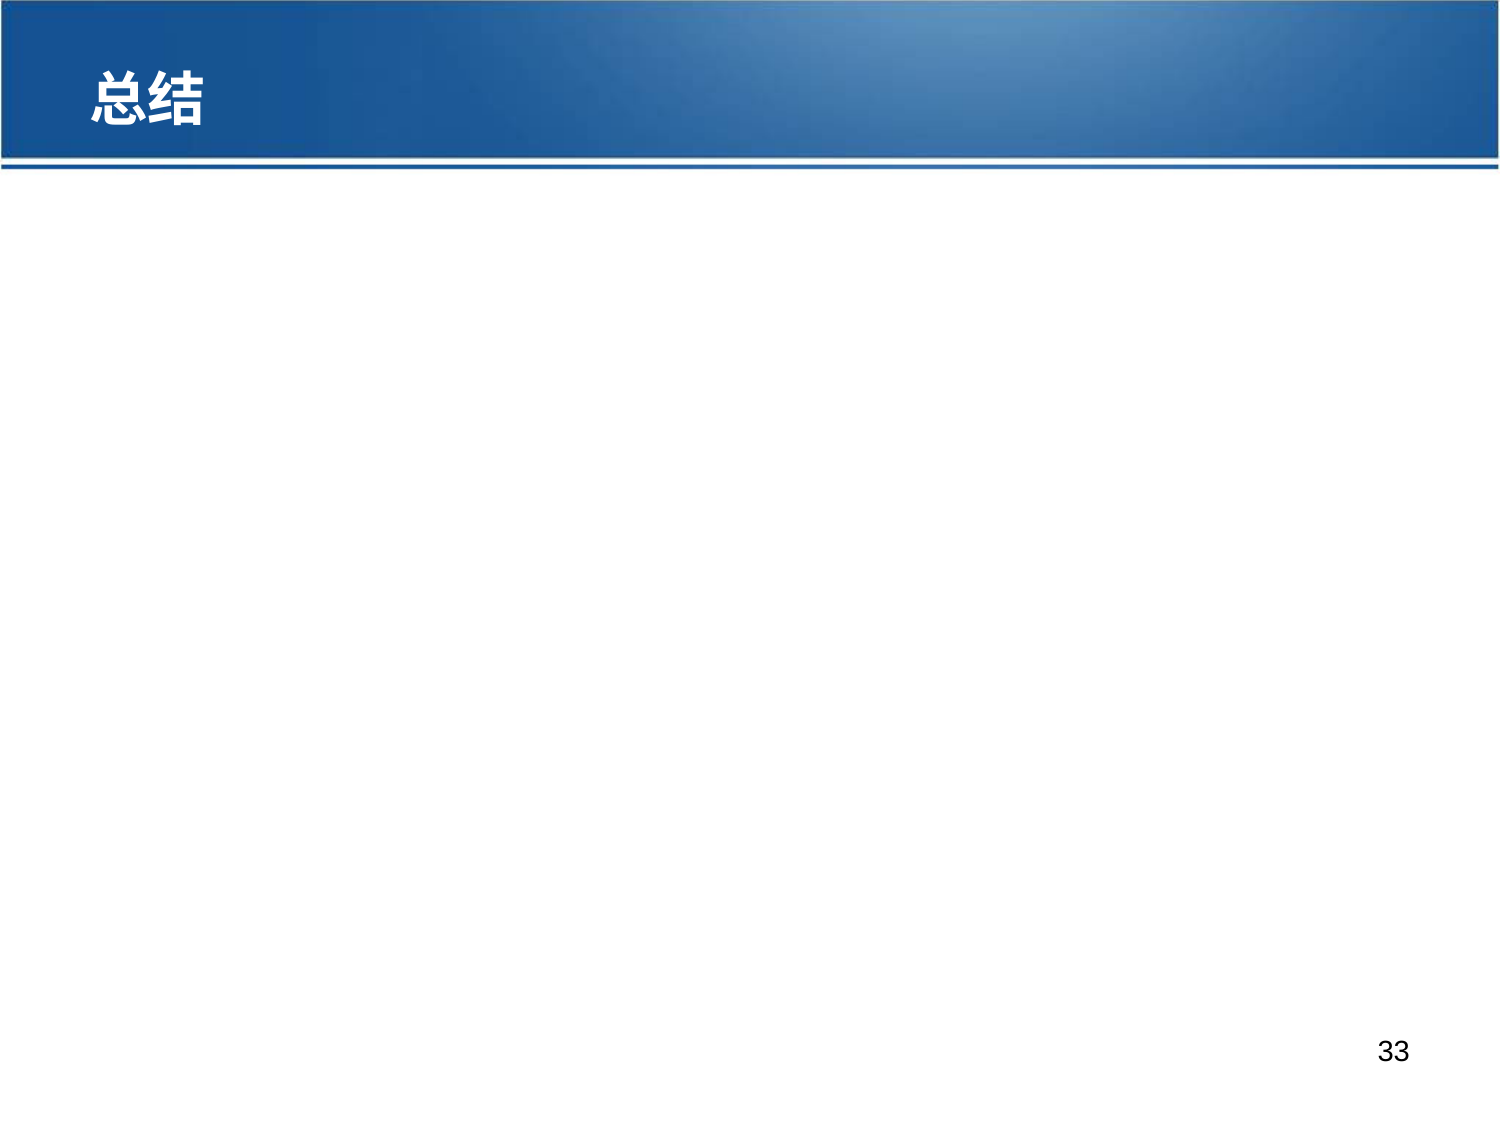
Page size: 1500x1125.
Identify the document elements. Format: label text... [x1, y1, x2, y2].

text_box 总结 [74, 54, 1425, 151]
slide_number 33 [1074, 1024, 1426, 1103]
picture [0, 0, 1500, 1125]
